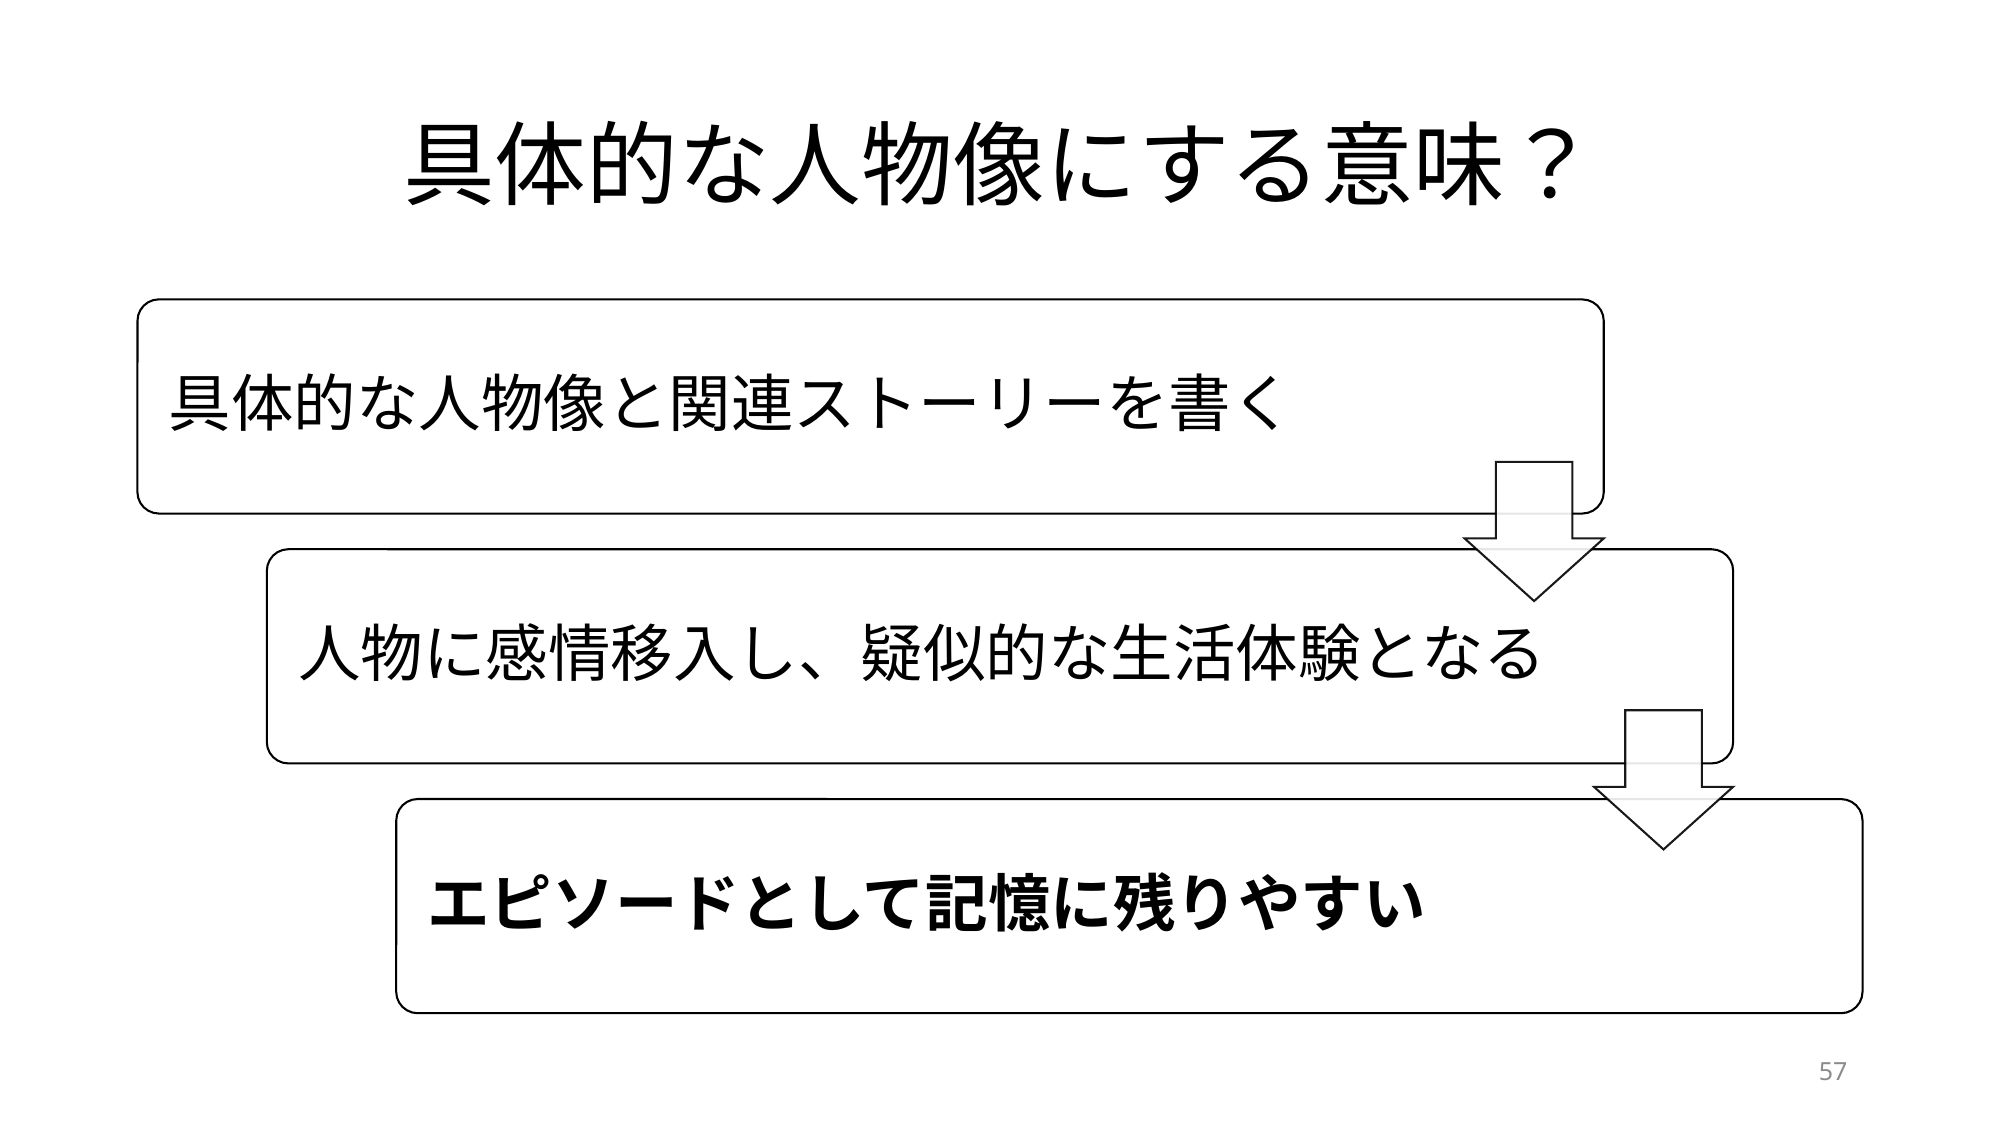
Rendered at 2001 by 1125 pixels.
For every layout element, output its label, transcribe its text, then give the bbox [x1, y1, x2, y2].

slide_number 57 [1412, 1042, 1863, 1103]
title 具体的な人物像にする意味？ [137, 59, 1863, 278]
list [137, 299, 1863, 1014]
